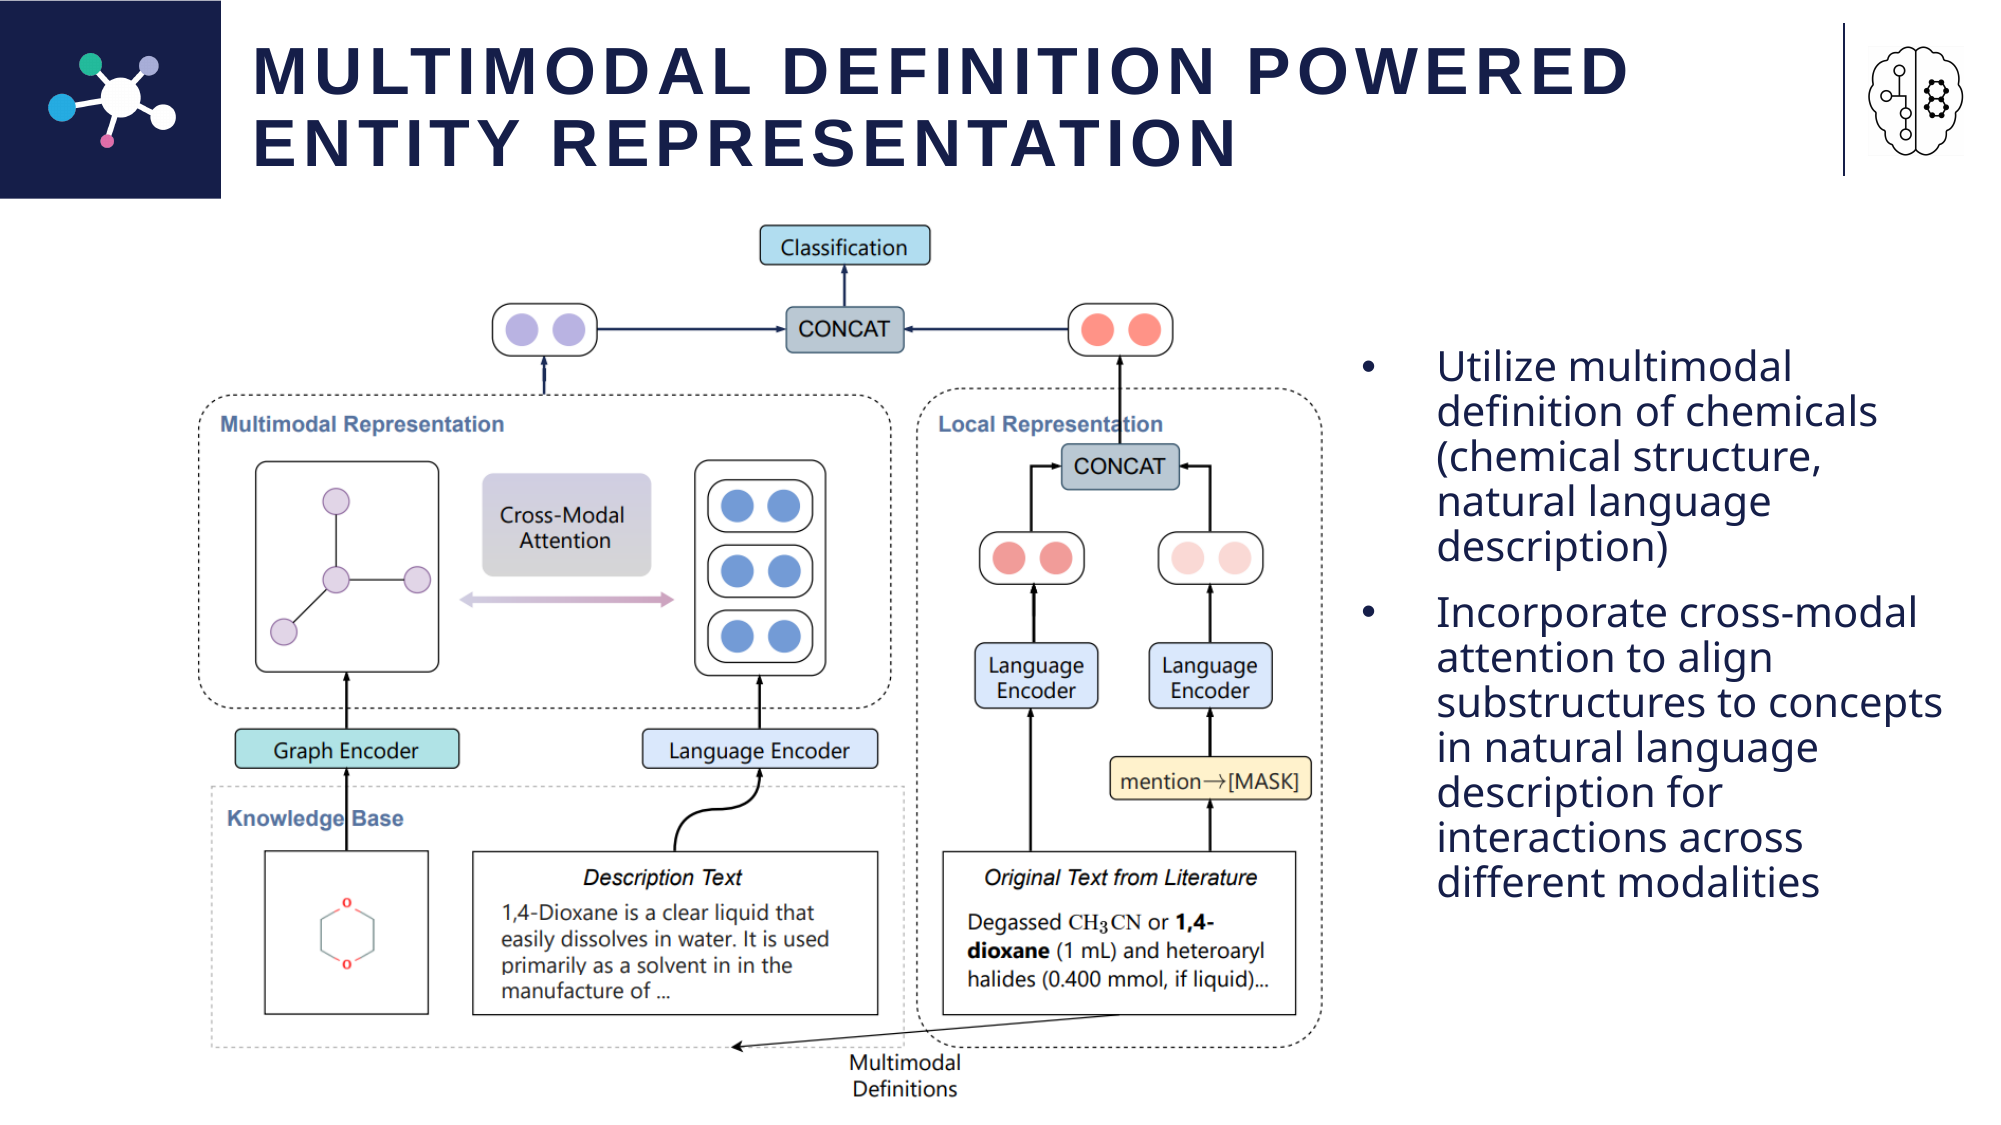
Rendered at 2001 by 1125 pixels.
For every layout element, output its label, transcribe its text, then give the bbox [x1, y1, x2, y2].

list Utilize multimodal definition of chemicals (chemical structure, natural language description) Incorporate cross-modal attention to align substructures to concepts in natural language description for interactions across different modalities [1347, 338, 1959, 1068]
picture [1868, 46, 1964, 156]
title multimodal definition powered entity representation [238, 20, 1825, 198]
picture [178, 214, 1347, 1125]
picture [48, 53, 176, 148]
